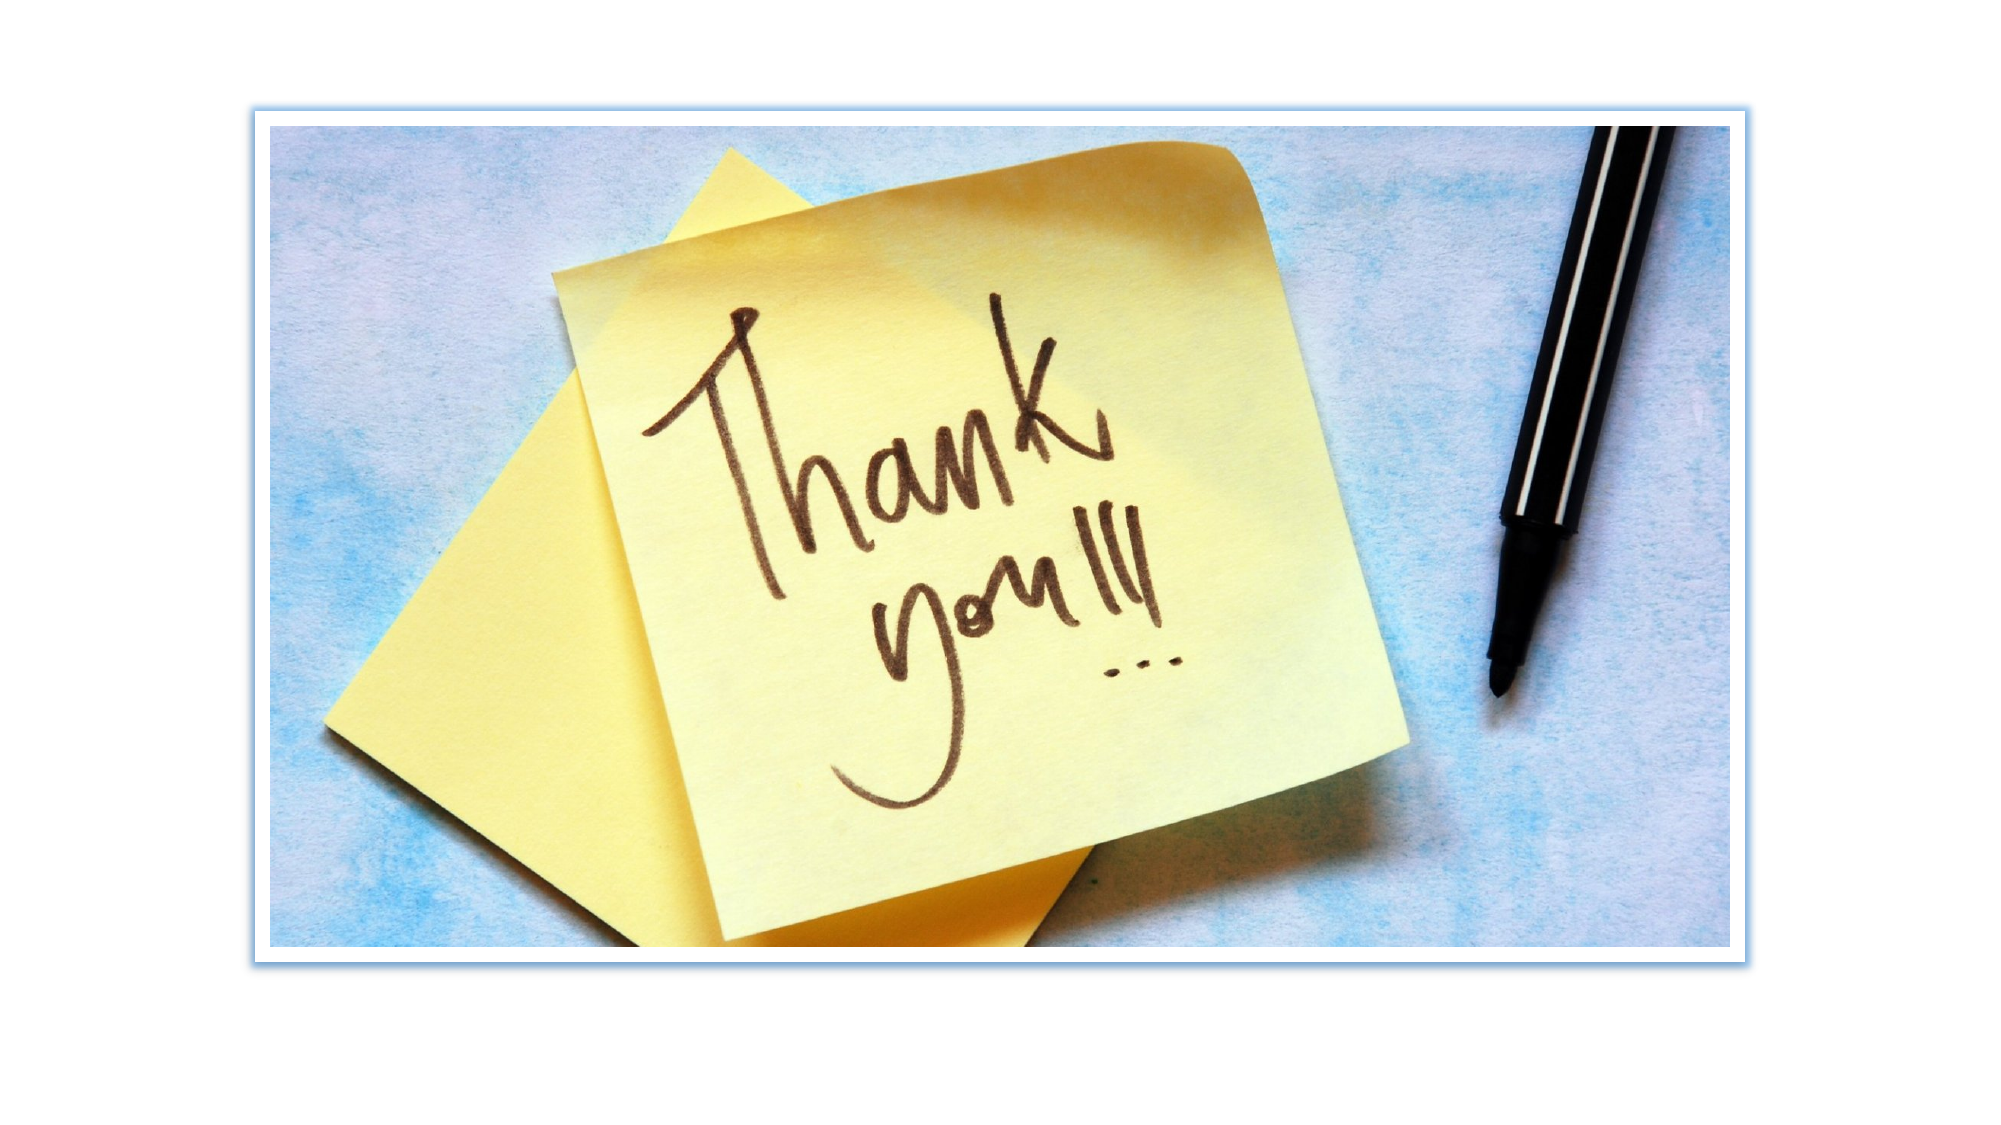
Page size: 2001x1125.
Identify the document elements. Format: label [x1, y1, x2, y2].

list [269, 125, 1730, 948]
